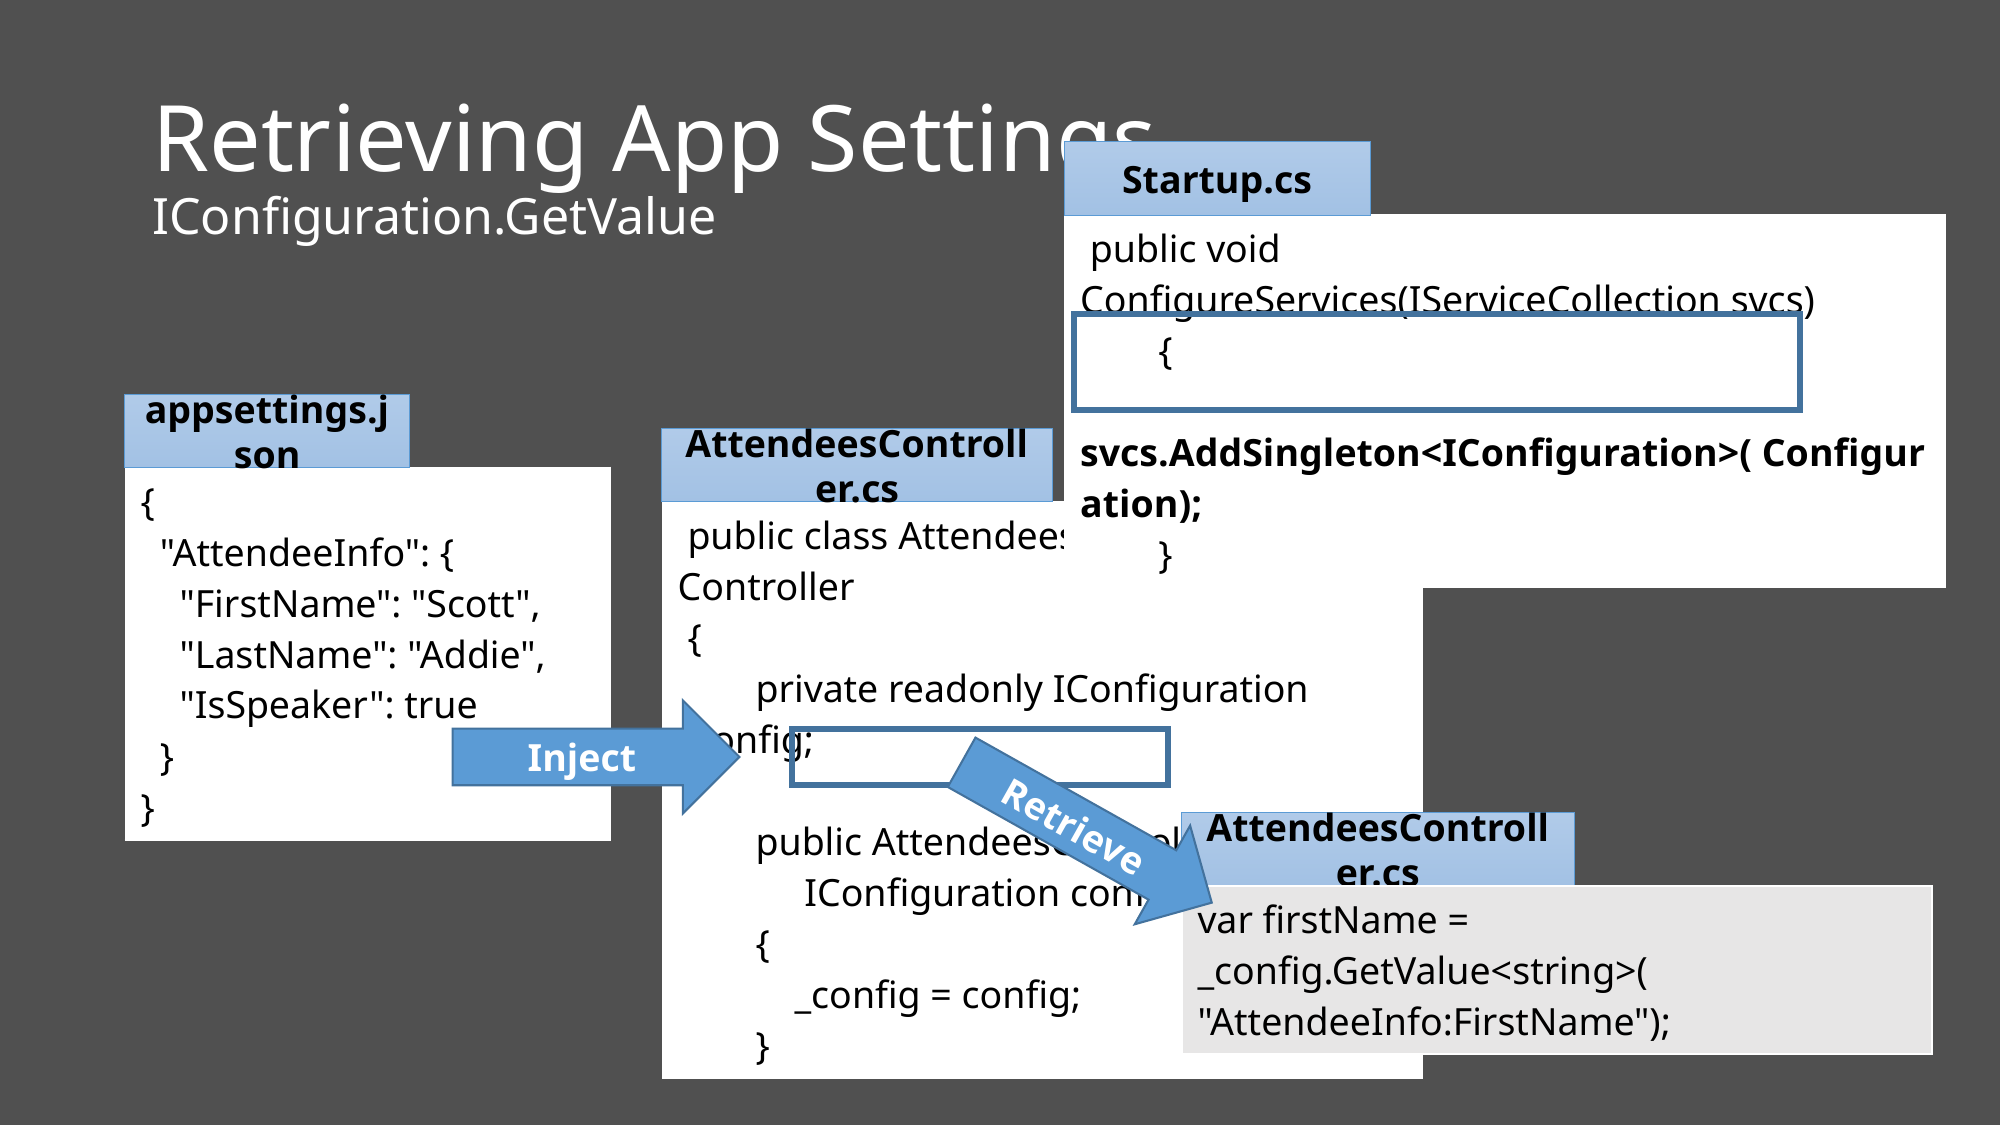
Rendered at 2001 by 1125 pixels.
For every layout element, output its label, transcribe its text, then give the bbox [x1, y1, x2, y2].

text_box AttendeesController.cs [1181, 812, 1575, 885]
text_box appsettings.json [124, 394, 410, 468]
text_box AttendeesController.cs [661, 428, 1053, 502]
text_box [1073, 313, 1801, 411]
table_header public void ConfigureServices(IServiceCollection svcs) { svcs.AddSingleton<IConfiguration>( Configuration); } [1066, 216, 1944, 587]
table_header public class AttendeesController : Controller { private readonly IConfiguration _config; public AttendeesController( IConfiguration config) { _config = config; } [664, 503, 1421, 1077]
text_box Inject [451, 697, 741, 817]
title Retrieving App Settings IConfiguration.GetValue [137, 59, 1863, 278]
table_header { "AttendeeInfo": { "FirstName": "Scott", "LastName": "Addie", "IsSpeaker": true } } [126, 468, 610, 839]
text_box Startup.cs [1064, 141, 1371, 216]
text_box Retrieve [946, 736, 1214, 926]
text_box [791, 728, 1169, 786]
table_header var firstName = _config.GetValue<string>( "AttendeeInfo:FirstName"); [1183, 887, 1931, 1053]
